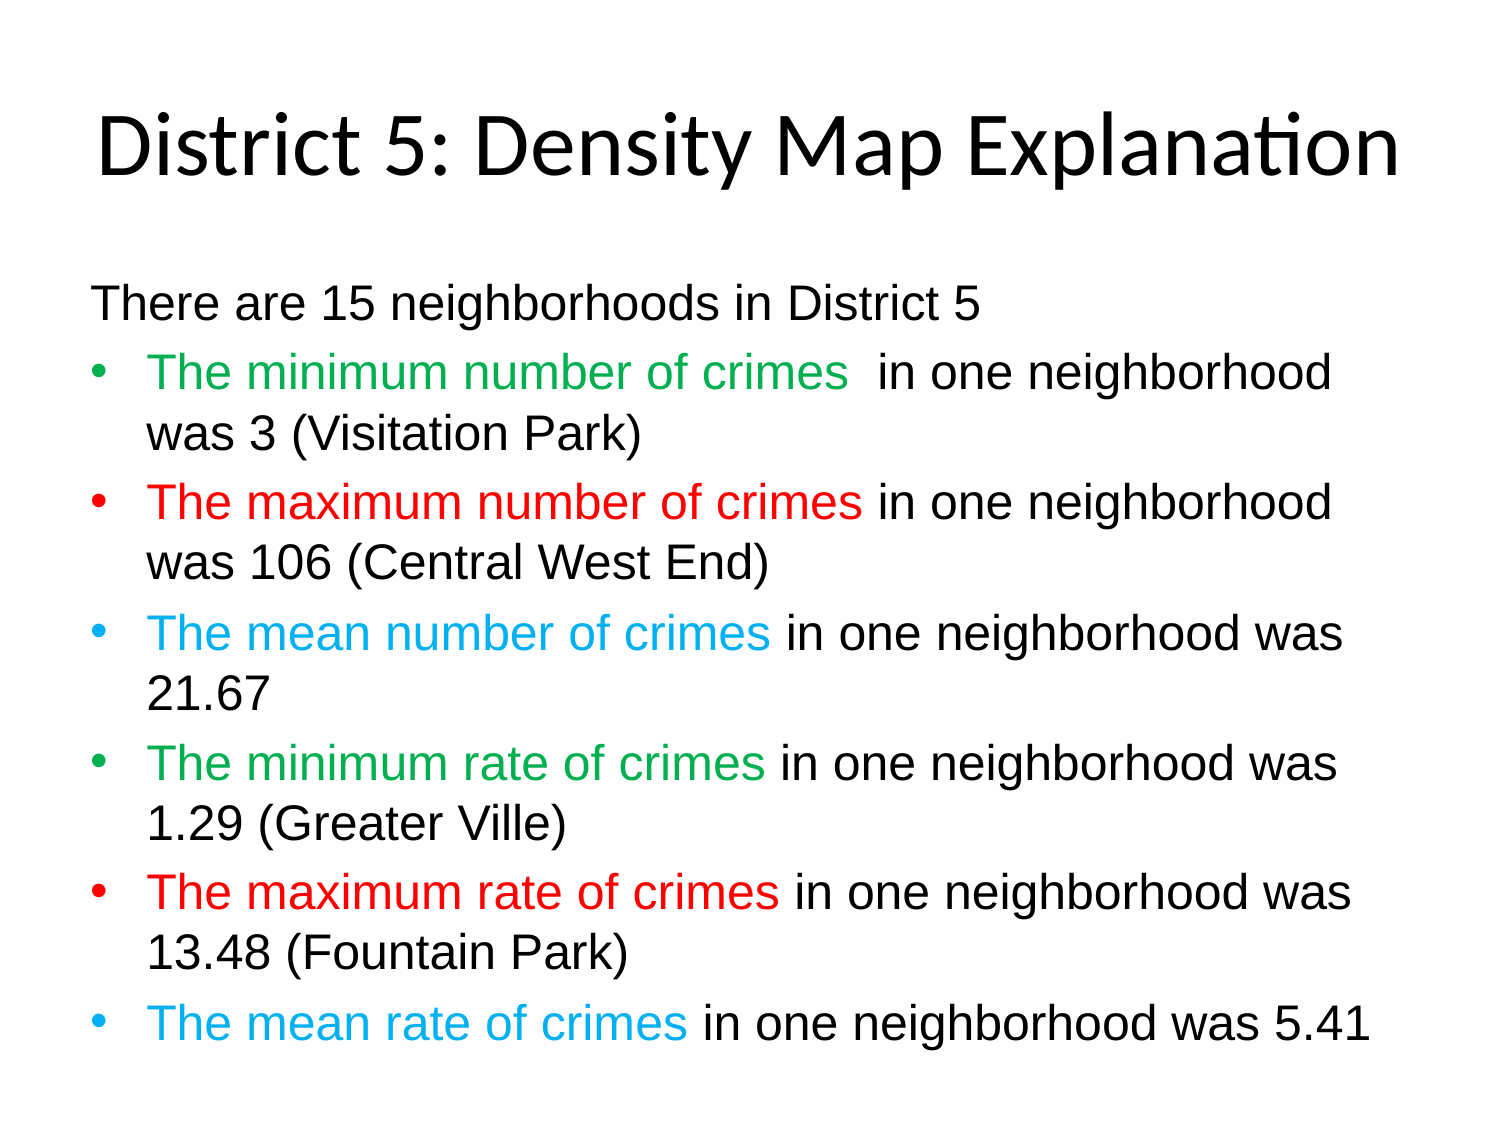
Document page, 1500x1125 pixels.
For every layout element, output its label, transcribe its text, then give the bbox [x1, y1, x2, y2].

list There are 15 neighborhoods in District 5 The minimum number of crimes in one neighborhood was 3 (Visitation Park) The maximum number of crimes in one neighborhood was 106 (Central West End) The mean number of crimes in one neighborhood was 21.67 The minimum rate of crimes in one neighborhood was 1.29 (Greater Ville) The maximum rate of crimes in one neighborhood was 13.48 (Fountain Park) The mean rate of crimes in one neighborhood was 5.41 [75, 262, 1425, 1005]
title District 5: Density Map Explanation [75, 45, 1425, 233]
